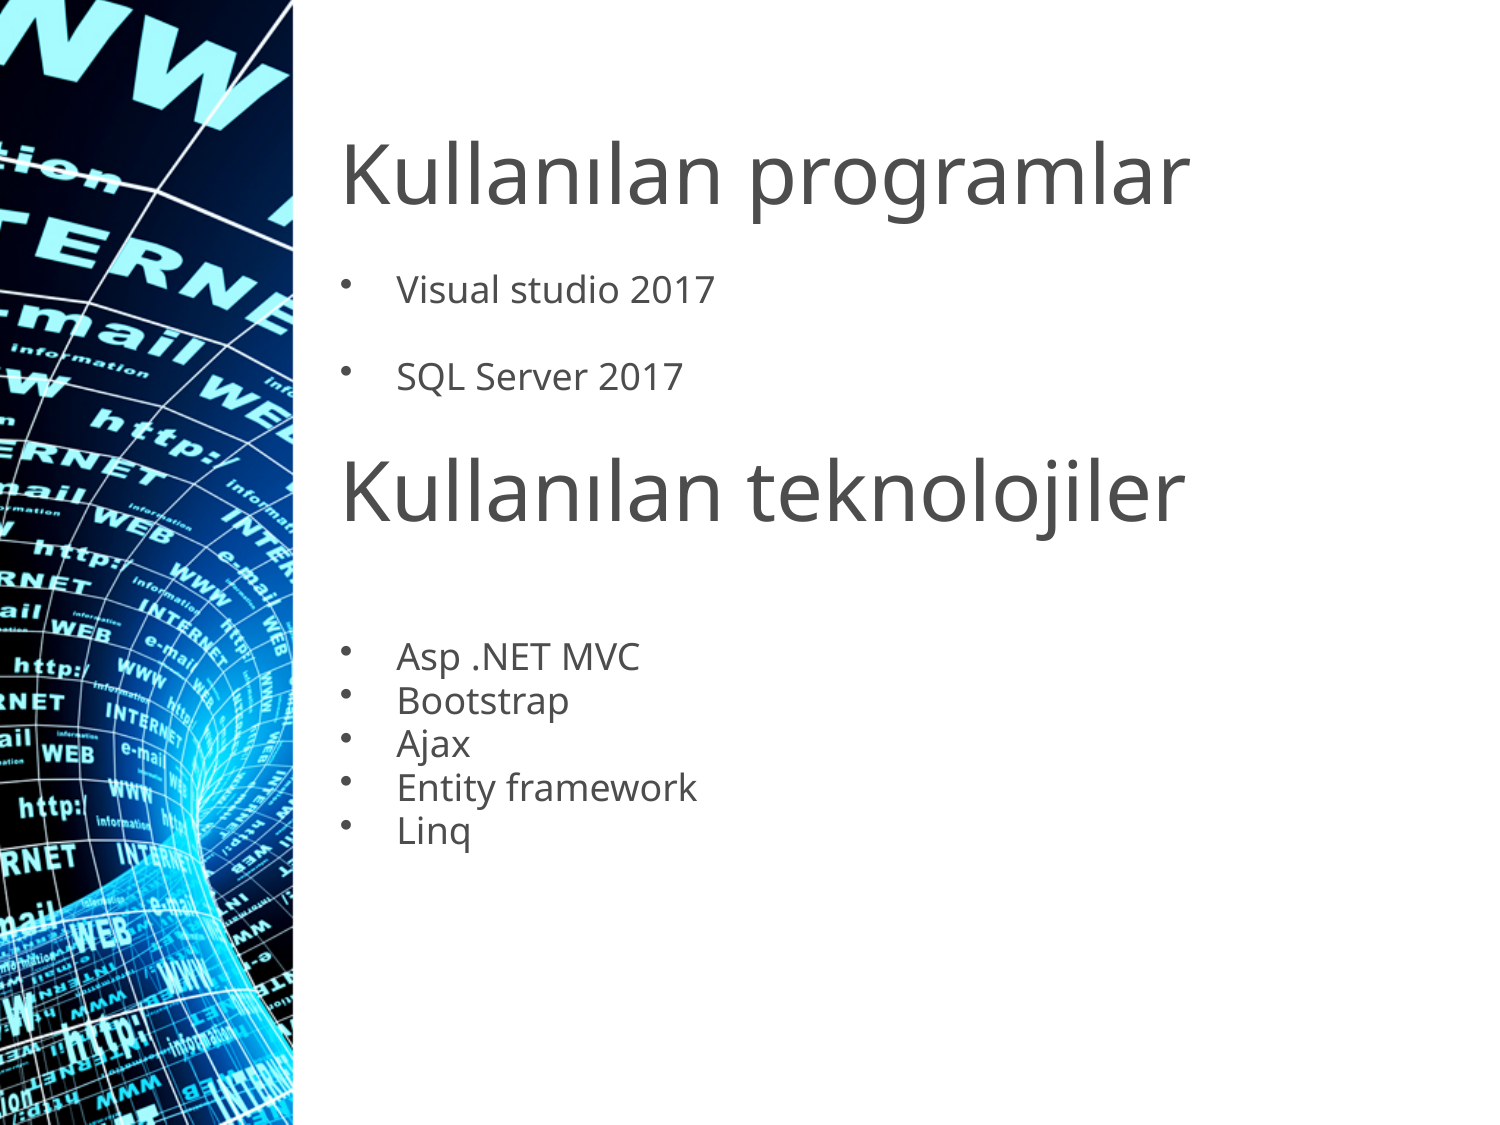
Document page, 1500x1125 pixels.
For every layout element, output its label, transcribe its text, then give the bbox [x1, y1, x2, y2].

list Visual studio 2017 SQL Server 2017 Kullanılan teknolojiler Asp .NET MVC Bootstrap Ajax Entity framework Linq [324, 267, 1463, 968]
title Kullanılan programlar [324, 112, 1463, 231]
picture [0, 0, 1500, 1125]
